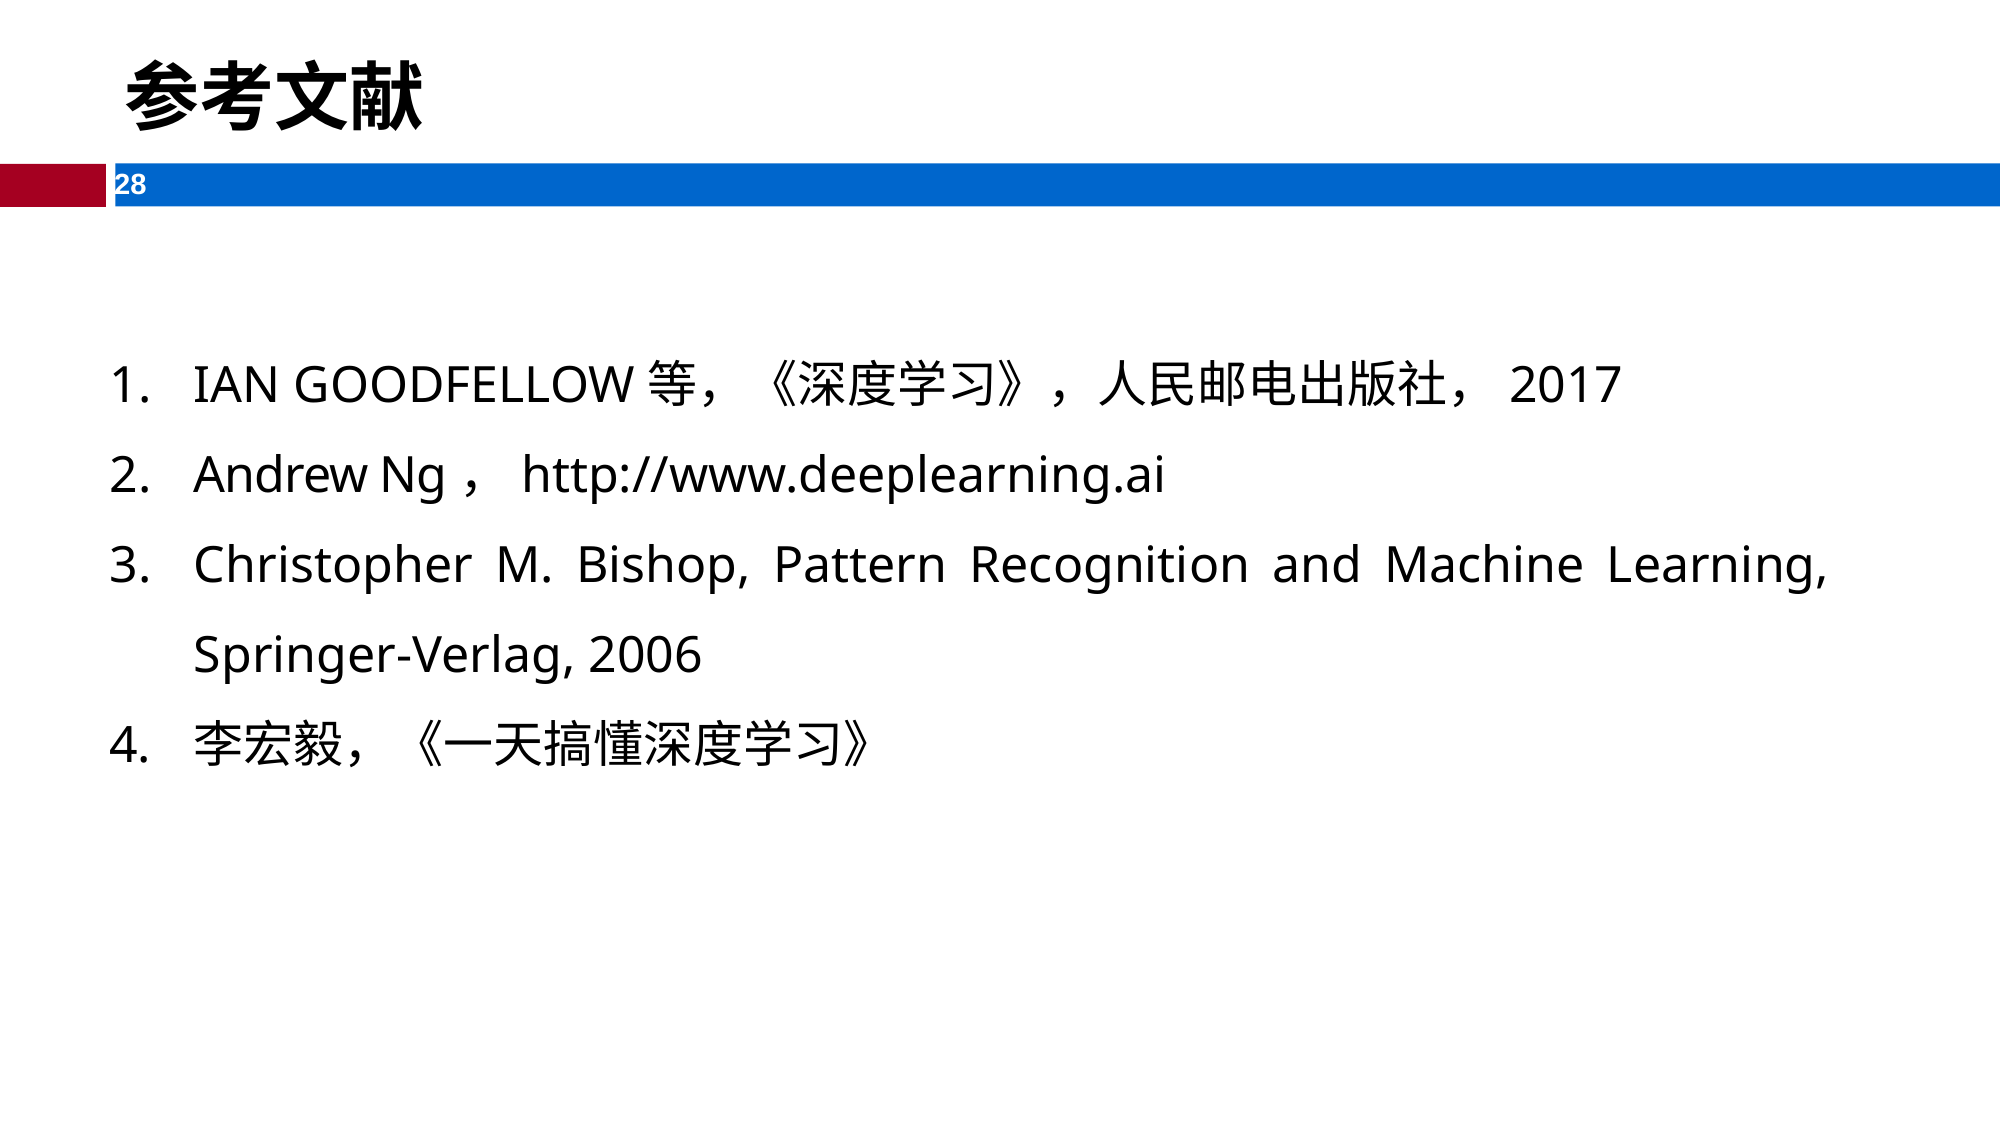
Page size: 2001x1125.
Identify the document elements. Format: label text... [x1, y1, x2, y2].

title 参考文献 [109, 38, 2000, 150]
text_box IAN GOODFELLOW等，《深度学习》，人民邮电出版社，2017 Andrew Ng，http://www.deeplearning.ai Christopher M. Bishop, Pattern Recognition and Machine Learning, Springer-Verlag, 2006 李宏毅，《一天搞懂深度学习》 [94, 315, 1845, 781]
